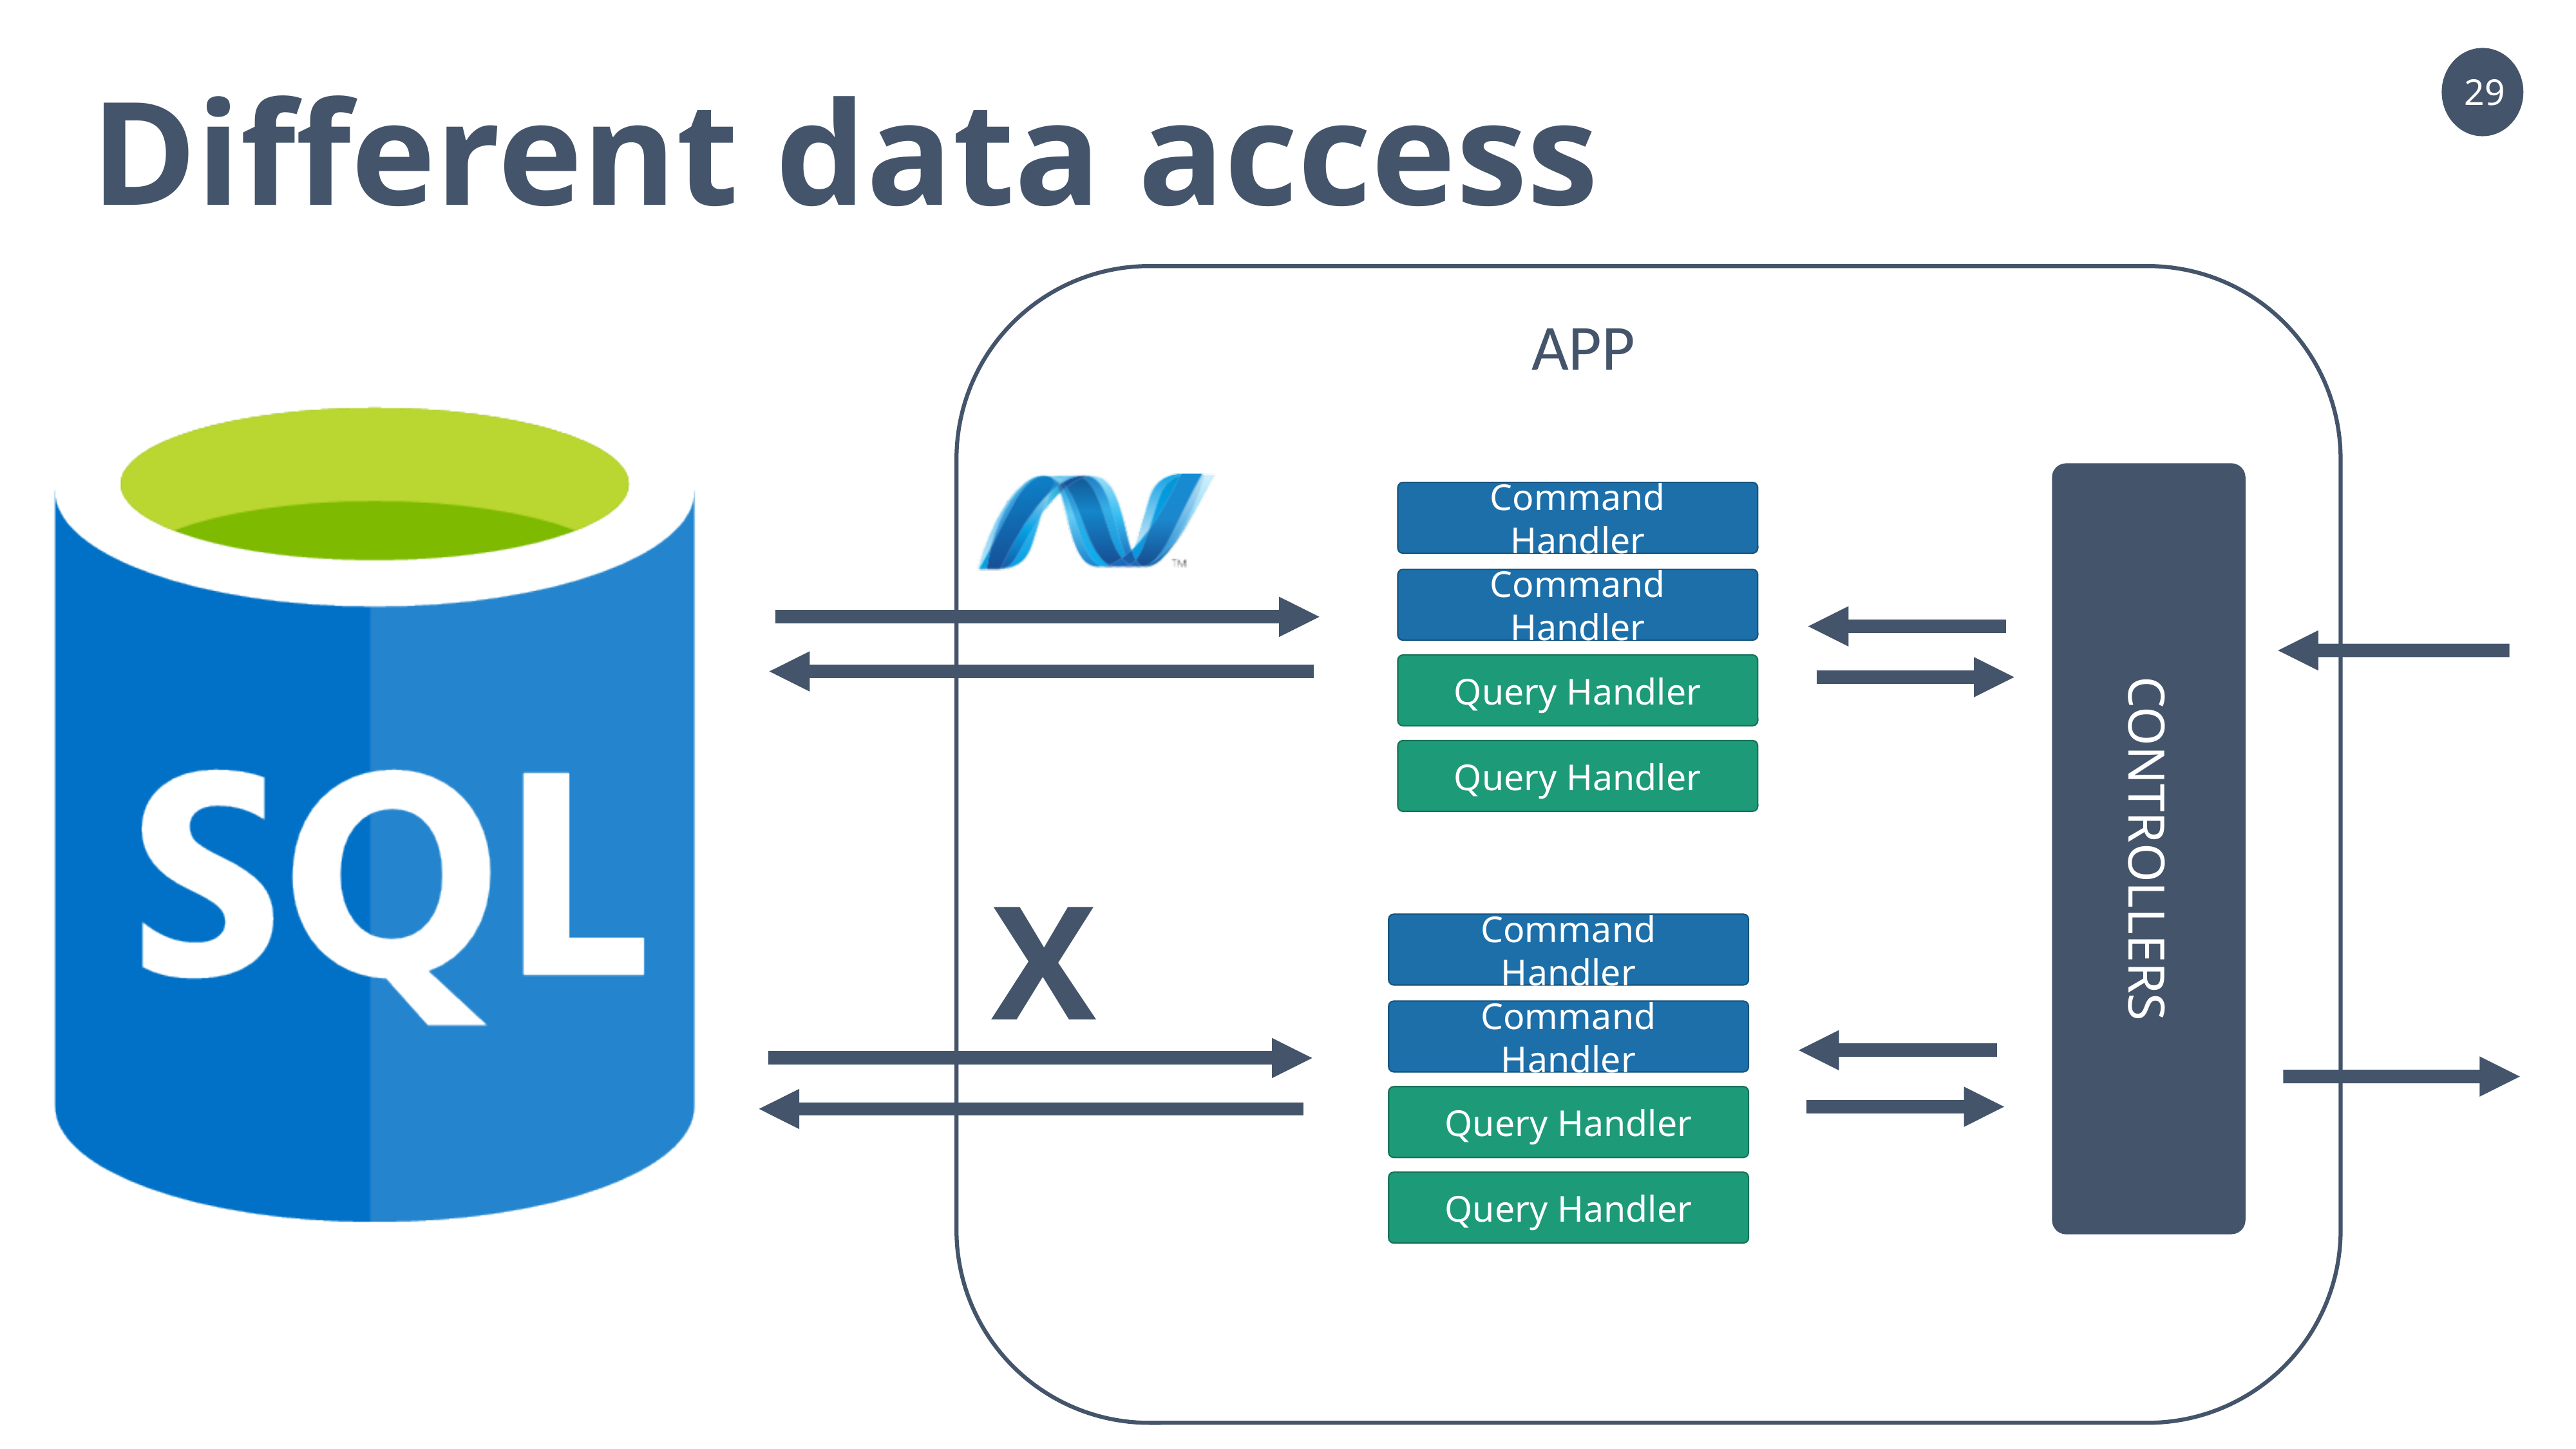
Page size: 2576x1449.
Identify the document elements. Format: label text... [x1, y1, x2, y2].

text_box CONTROLLERS [2051, 462, 2246, 1235]
text_box Query Handler [1388, 1171, 1750, 1244]
text_box Different data access [81, 57, 2439, 239]
text_box APP [1522, 301, 1649, 388]
text_box [956, 265, 2342, 1424]
picture [0, 374, 800, 1224]
text_box Command Handler [1388, 1000, 1750, 1073]
text_box Command Handler [1397, 482, 1759, 554]
text_box Query Handler [1388, 1086, 1750, 1159]
text_box Command Handler [1397, 569, 1759, 641]
picture [958, 473, 1231, 583]
text_box X [982, 857, 1215, 1056]
text_box Query Handler [1397, 654, 1759, 727]
text_box Query Handler [1397, 739, 1759, 812]
text_box Command Handler [1388, 913, 1750, 986]
